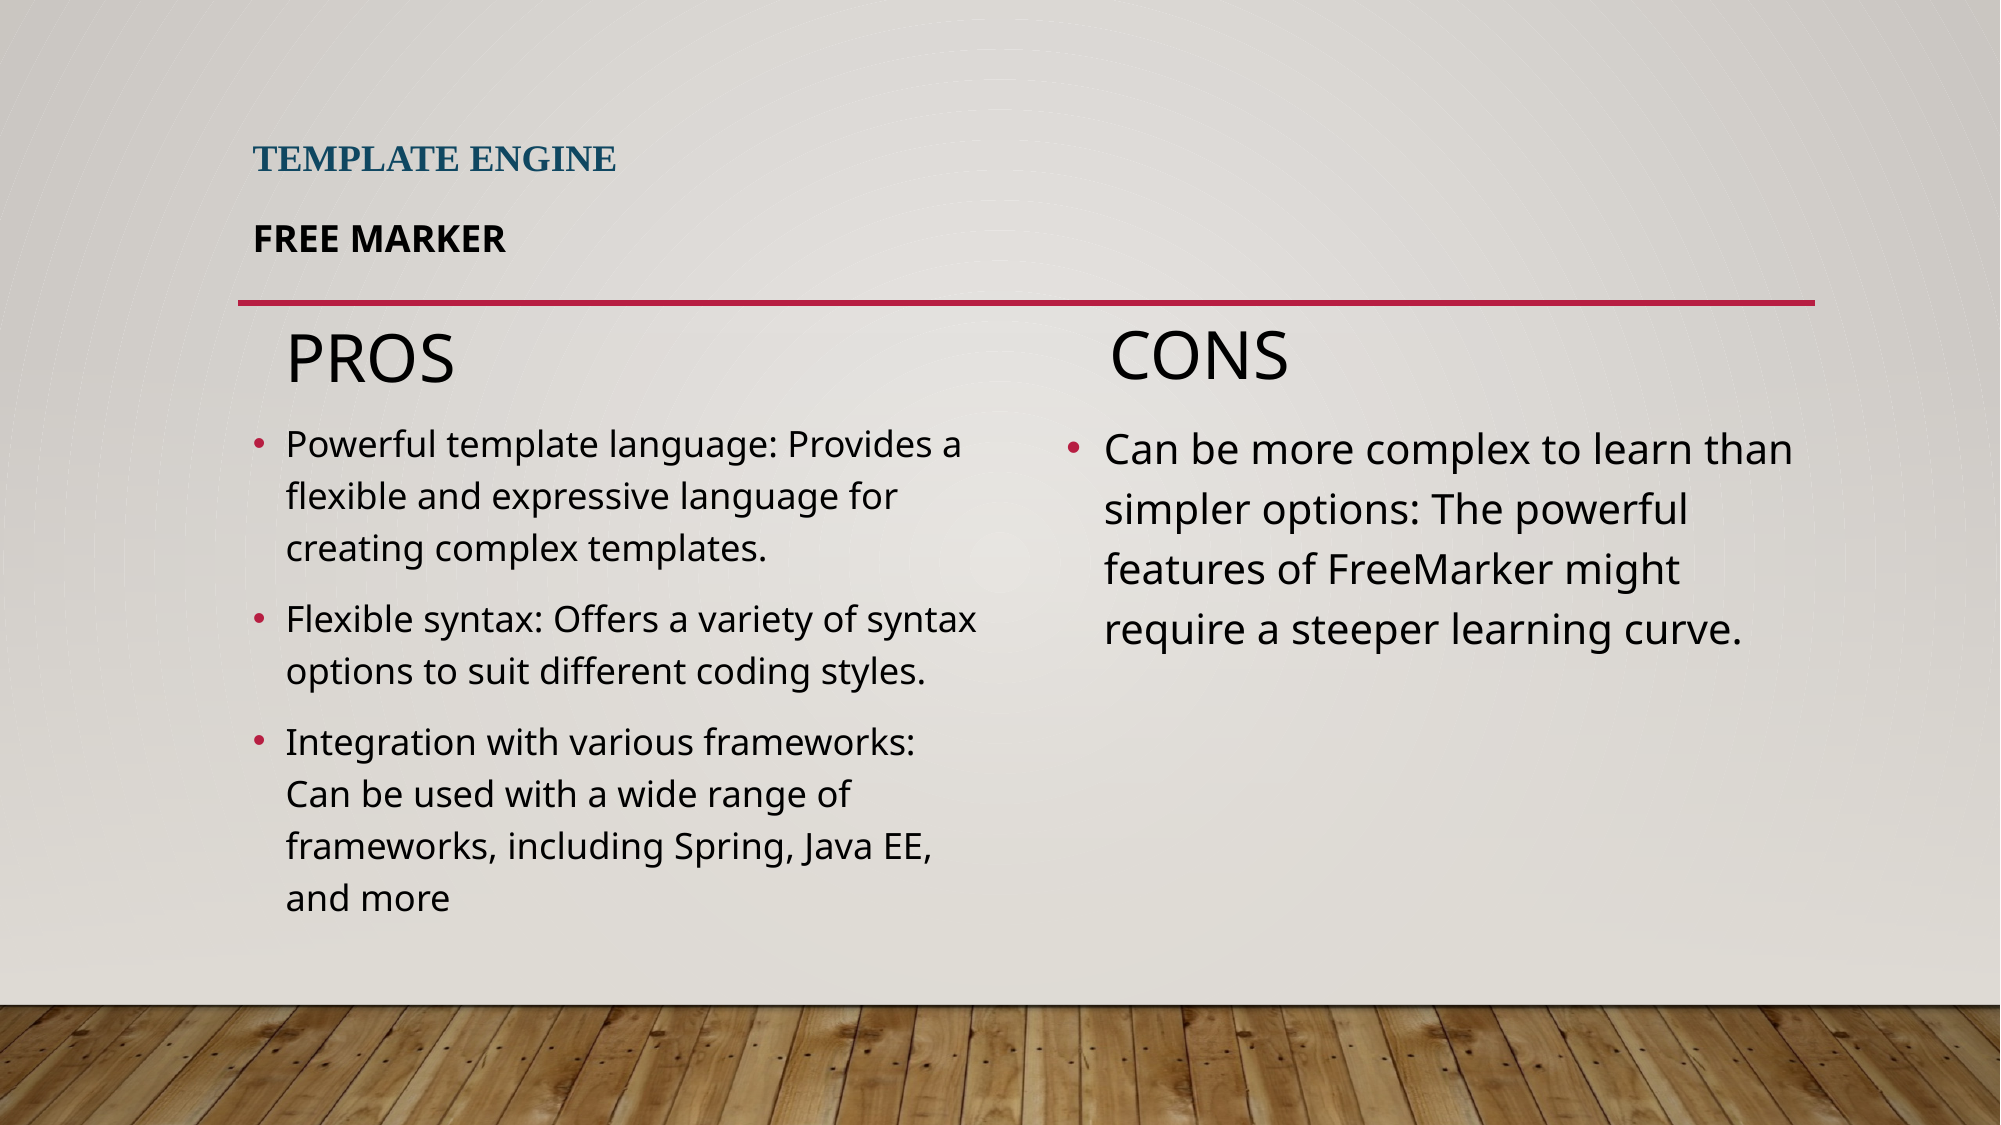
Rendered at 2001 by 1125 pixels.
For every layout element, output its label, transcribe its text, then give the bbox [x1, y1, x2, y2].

text_box PROS [270, 308, 749, 404]
text_box CONS [1094, 305, 1573, 401]
list Powerful template language: Provides a flexible and expressive language for creating complex templates. Flexible syntax: Offers a variety of syntax options to suit different coding styles. Integration with various frameworks: Can be used with a wide range of frameworks, including Spring, Java EE, and more [237, 404, 1000, 971]
list Can be more complex to learn than simpler options: The powerful features of FreeMarker might require a steeper learning curve. [1051, 404, 1814, 970]
picture [0, 1005, 2000, 1125]
title Template Engine Free Marker [237, 132, 1814, 306]
